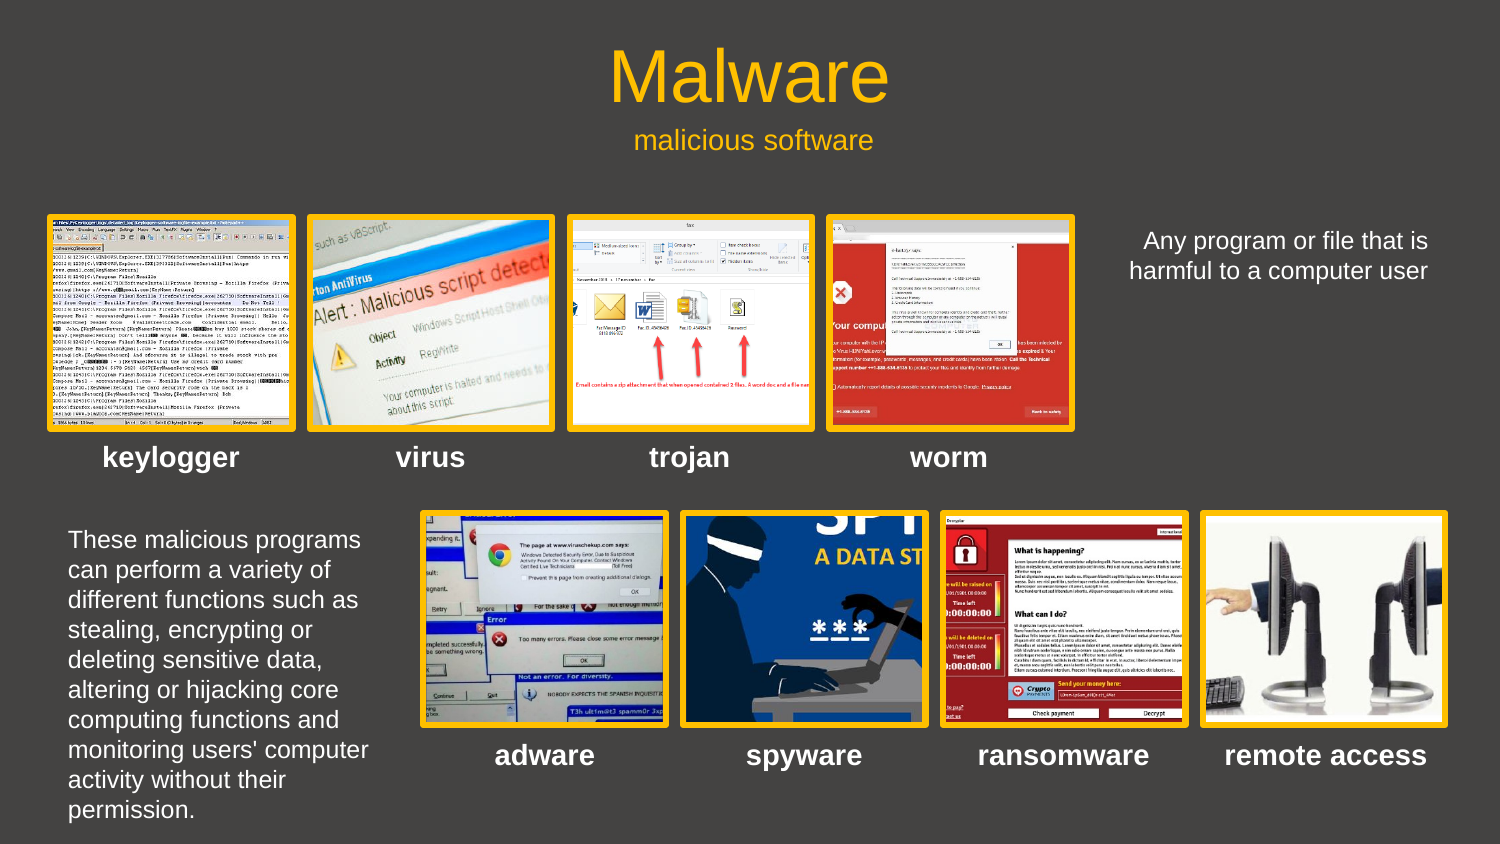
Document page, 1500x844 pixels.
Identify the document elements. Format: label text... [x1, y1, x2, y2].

text_box worm [831, 436, 1068, 477]
text_box ransomware [945, 733, 1182, 775]
text_box virus [312, 436, 549, 477]
text_box spyware [686, 733, 923, 775]
text_box adware [426, 733, 664, 775]
picture [685, 516, 923, 723]
picture [1205, 516, 1443, 723]
picture [312, 219, 550, 426]
picture [572, 219, 810, 426]
picture [426, 516, 663, 723]
text_box keylogger [53, 436, 290, 477]
text_box remote access [1205, 733, 1447, 775]
picture [52, 219, 290, 426]
picture [832, 219, 1070, 426]
text_box trojan [571, 436, 808, 477]
text_box Any program or file that is harmful to a computer user [1101, 217, 1444, 292]
list malicious software [0, 114, 1500, 162]
list Malware [0, 25, 1500, 114]
text_box These malicious programs can perform a variety of different functions such as stealing, encrypting or deleting sensitive data, altering or hijacking core computing functions and monitoring users' computer activity without their permission. [53, 516, 396, 831]
picture [945, 516, 1183, 723]
picture [312, 219, 527, 278]
